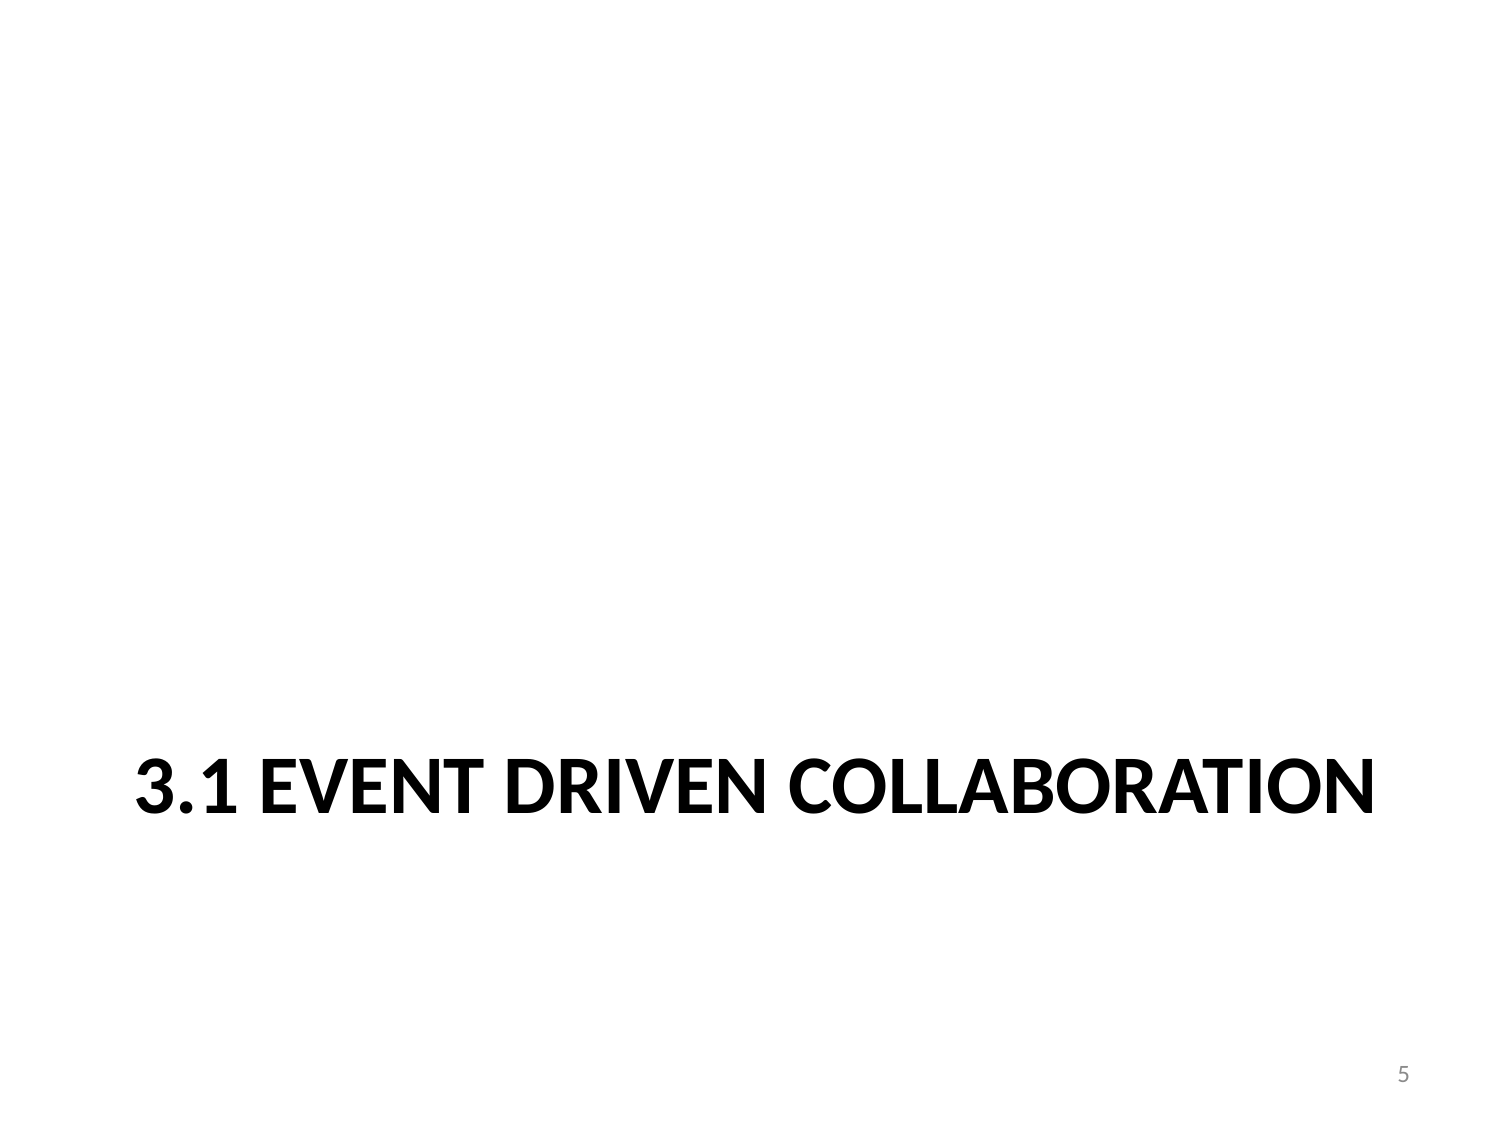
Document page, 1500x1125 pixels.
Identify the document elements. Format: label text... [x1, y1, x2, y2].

title 3.1 Event Driven Collaboration [118, 722, 1394, 947]
slide_number 5 [1074, 1042, 1425, 1103]
